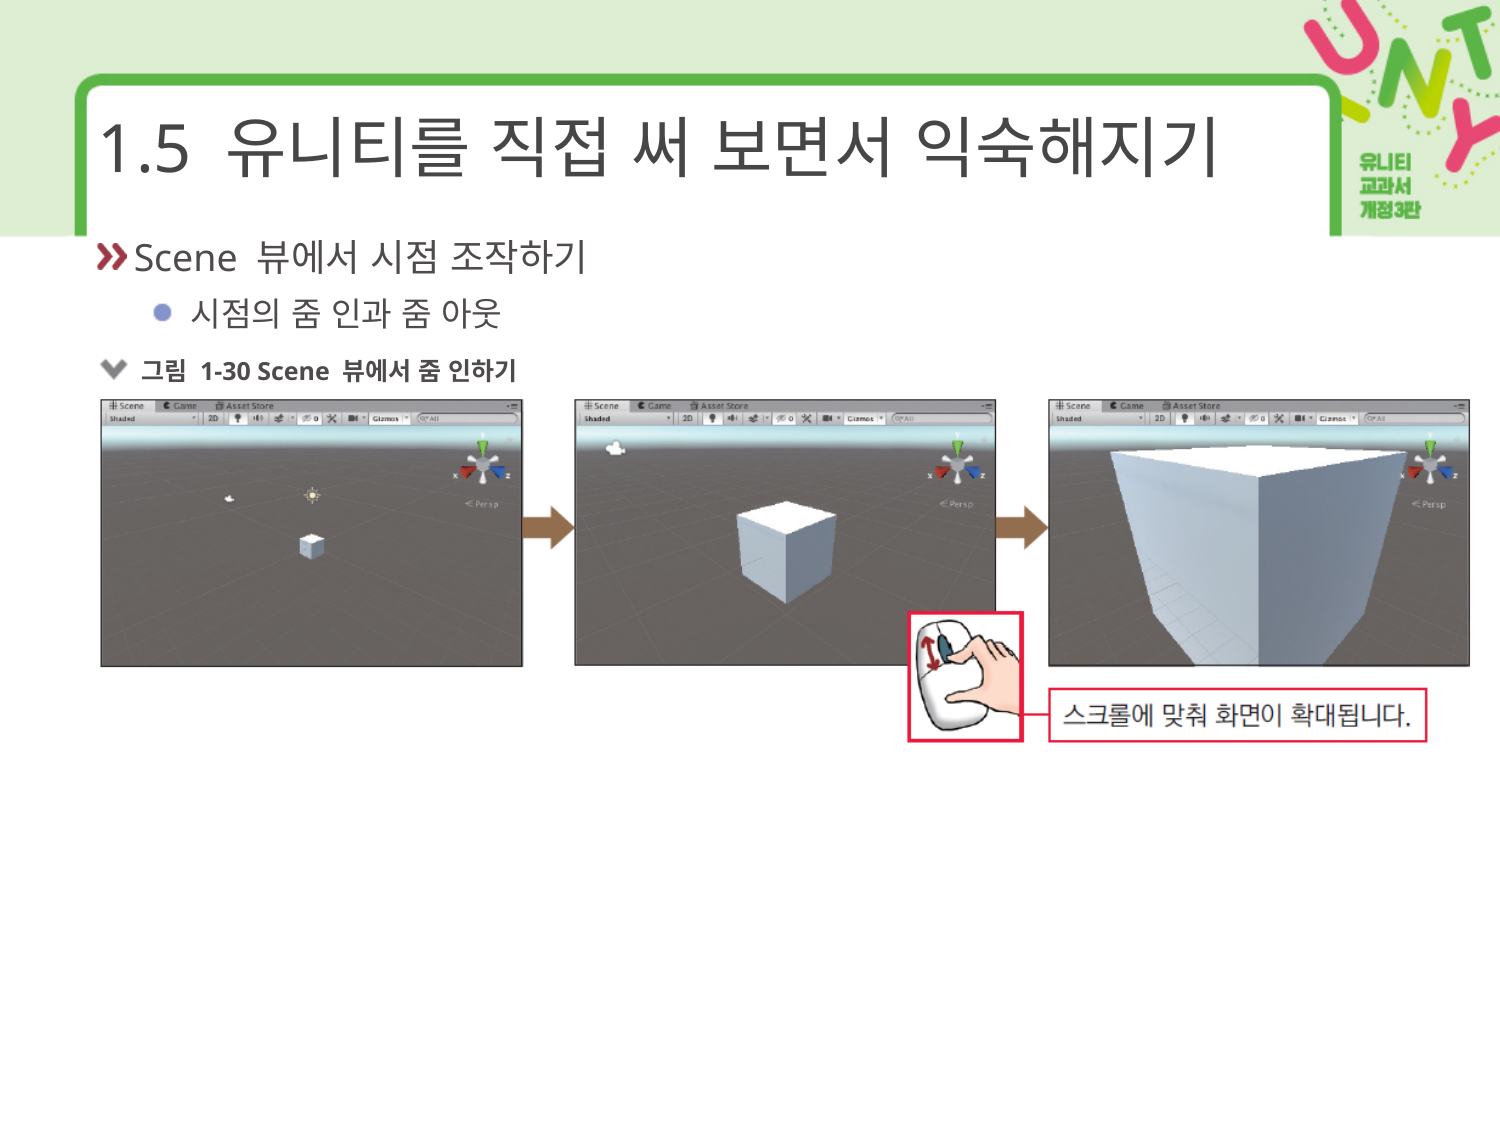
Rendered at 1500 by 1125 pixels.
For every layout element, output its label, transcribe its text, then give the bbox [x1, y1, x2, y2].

list Scene 뷰에서 시점 조작하기 시점의 줌 인과 줌 아웃 [81, 222, 1412, 1037]
title 1.5 유니티를 직접 써 보면서 익숙해지기 [82, 61, 1413, 193]
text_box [97, 344, 1459, 391]
picture [0, 0, 1500, 1125]
